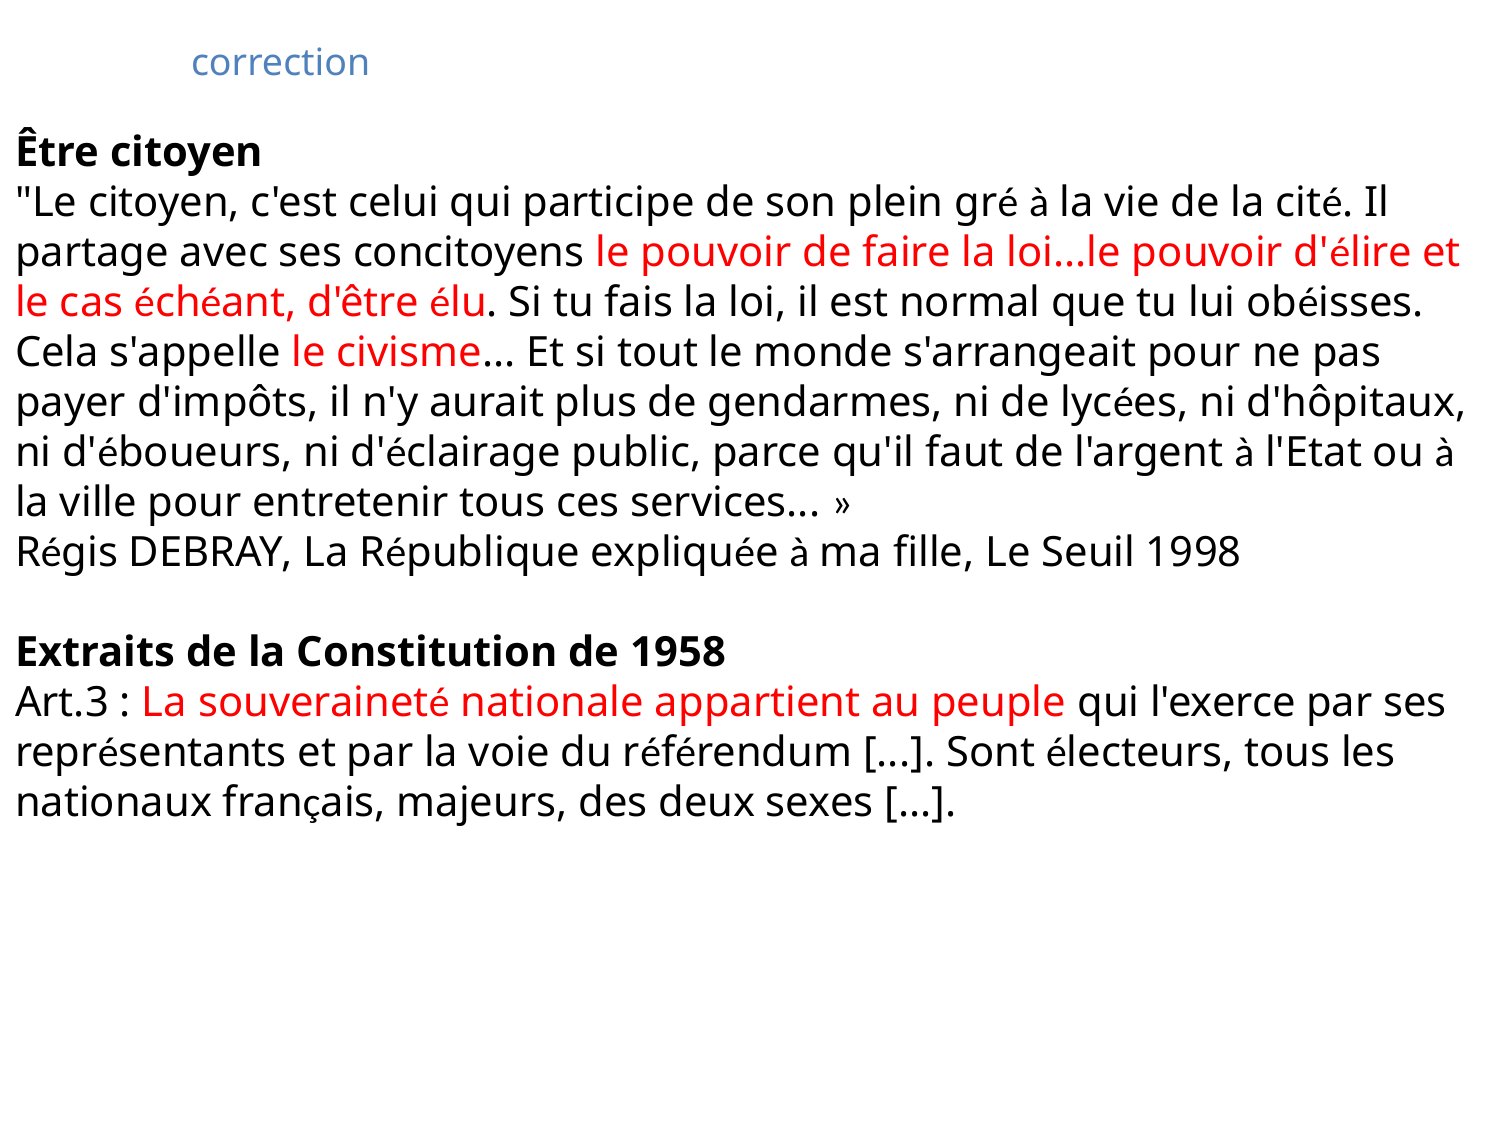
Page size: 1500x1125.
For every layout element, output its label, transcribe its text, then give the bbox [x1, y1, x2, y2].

text_box correction [176, 30, 386, 91]
text_box Être citoyen "Le citoyen, c'est celui qui participe de son plein gré à la vie de la cité. Il partage avec ses concitoyens le pouvoir de faire la loi...le pouvoir d'élire et le cas échéant, d'être élu. Si tu fais la loi, il est normal que tu lui obéisses. Cela s'appelle le civisme... Et si tout le monde s'arrangeait pour ne pas payer d'impôts, il n'y aurait plus de gendarmes, ni de lycées, ni d'hôpitaux, ni d'éboueurs, ni d'éclairage public, parce qu'il faut de l'argent à l'Etat ou à la ville pour entretenir tous ces services... » Régis DEBRAY, La République expliquée à ma fille, Le Seuil 1998 Extraits de la Constitution de 1958 Art.3 : La souveraineté nationale appartient au peuple qui l'exerce par ses représentants et par la voie du référendum [...]. Sont électeurs, tous les nationaux français, majeurs, des deux sexes [...]. [0, 117, 1500, 833]
